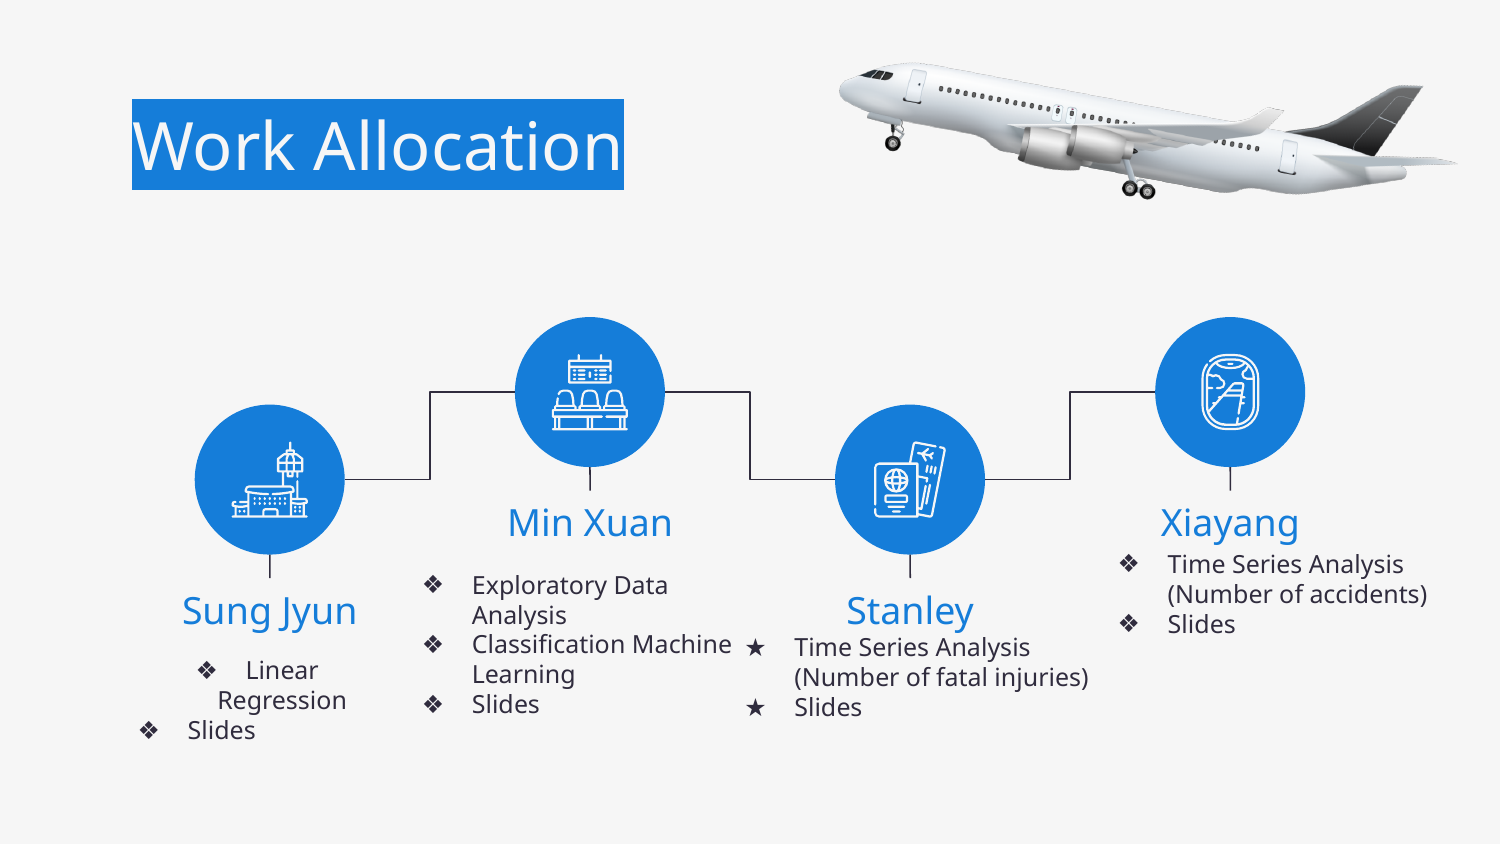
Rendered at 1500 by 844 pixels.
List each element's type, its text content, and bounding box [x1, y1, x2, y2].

text_box Stanley [798, 578, 1023, 641]
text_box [1201, 353, 1260, 431]
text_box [231, 441, 309, 518]
text_box Exploratory Data Analysis Classification Machine Learning Slides [381, 554, 762, 649]
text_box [873, 441, 947, 518]
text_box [984, 391, 1156, 480]
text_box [344, 391, 516, 480]
text_box [514, 317, 665, 468]
text_box Sung Jyun [158, 578, 382, 641]
text_box Xiayang [1118, 490, 1343, 553]
title Work Allocation [116, 88, 815, 183]
text_box Linear Regression Slides [97, 639, 392, 734]
text_box [194, 404, 345, 555]
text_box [551, 353, 629, 431]
picture [804, 0, 1489, 318]
text_box [835, 404, 985, 555]
text_box [1155, 317, 1306, 468]
text_box Min Xuan [478, 490, 702, 553]
text_box Time Series Analysis (Number of accidents) Slides [1077, 533, 1472, 628]
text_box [664, 391, 836, 480]
text_box Time Series Analysis (Number of fatal injuries) Slides [704, 616, 1141, 711]
